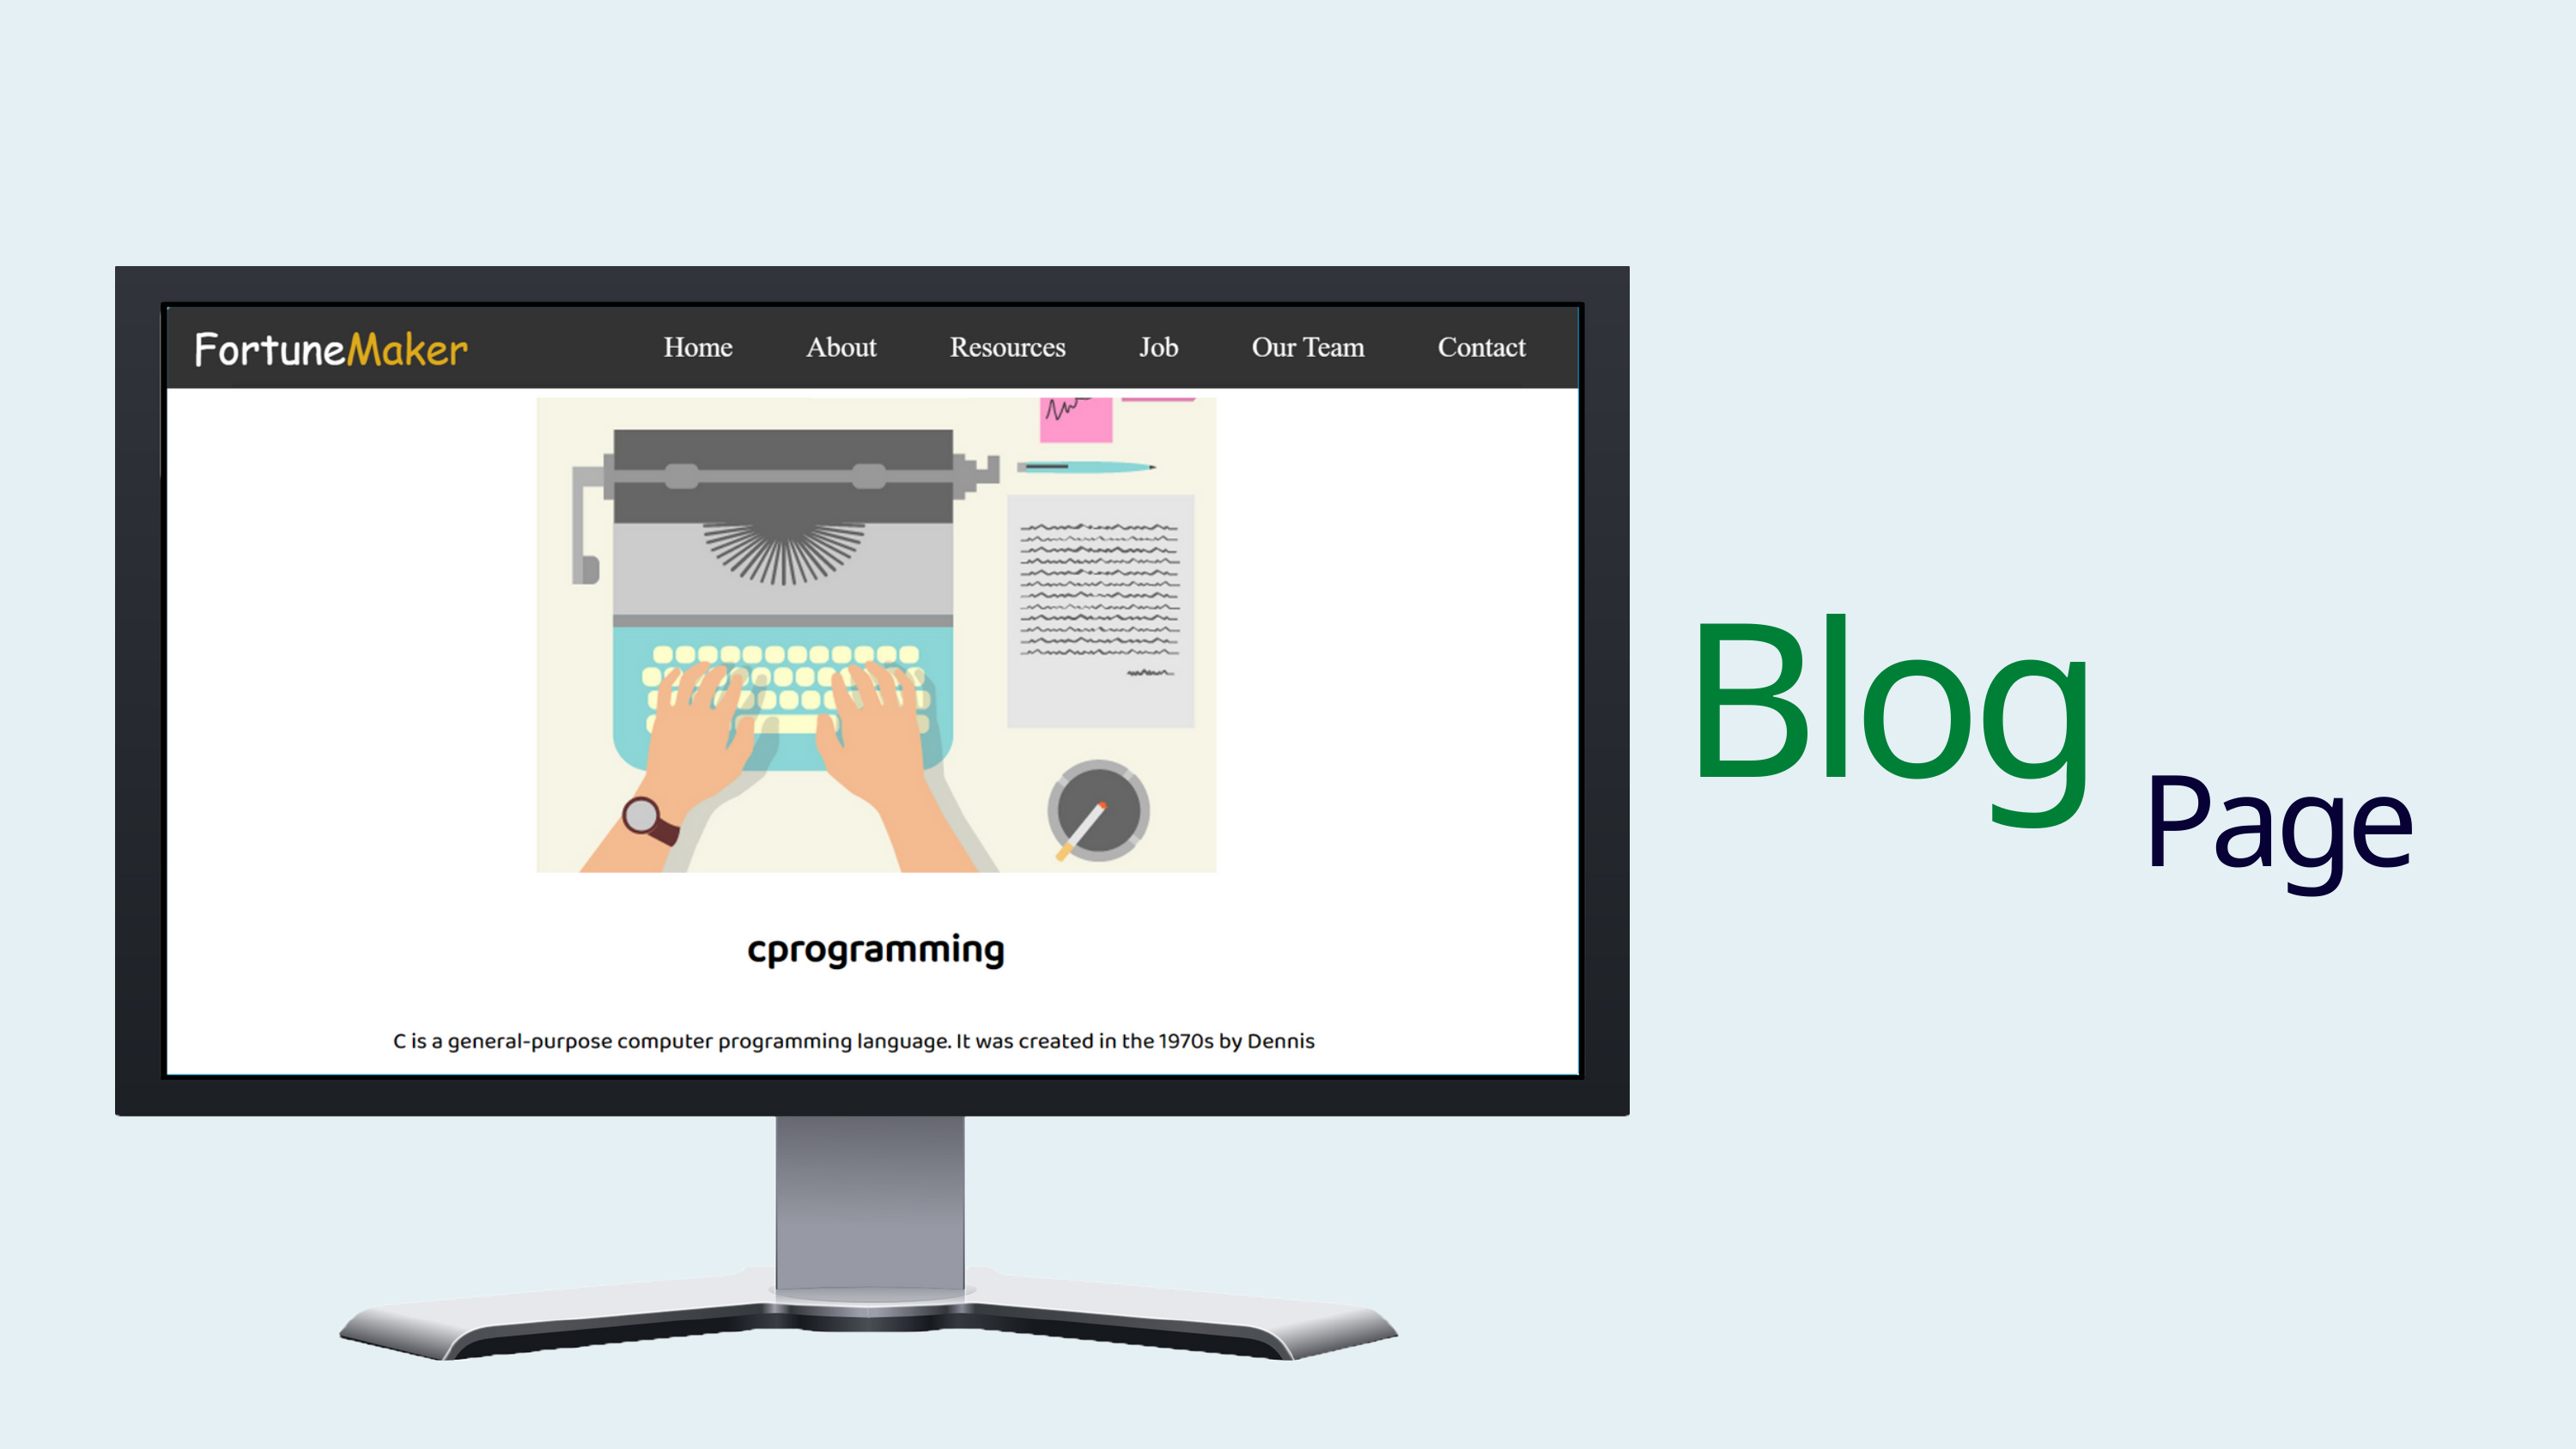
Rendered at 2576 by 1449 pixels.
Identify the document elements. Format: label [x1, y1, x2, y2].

picture [114, 266, 1630, 1361]
text_box [1680, 555, 2432, 930]
